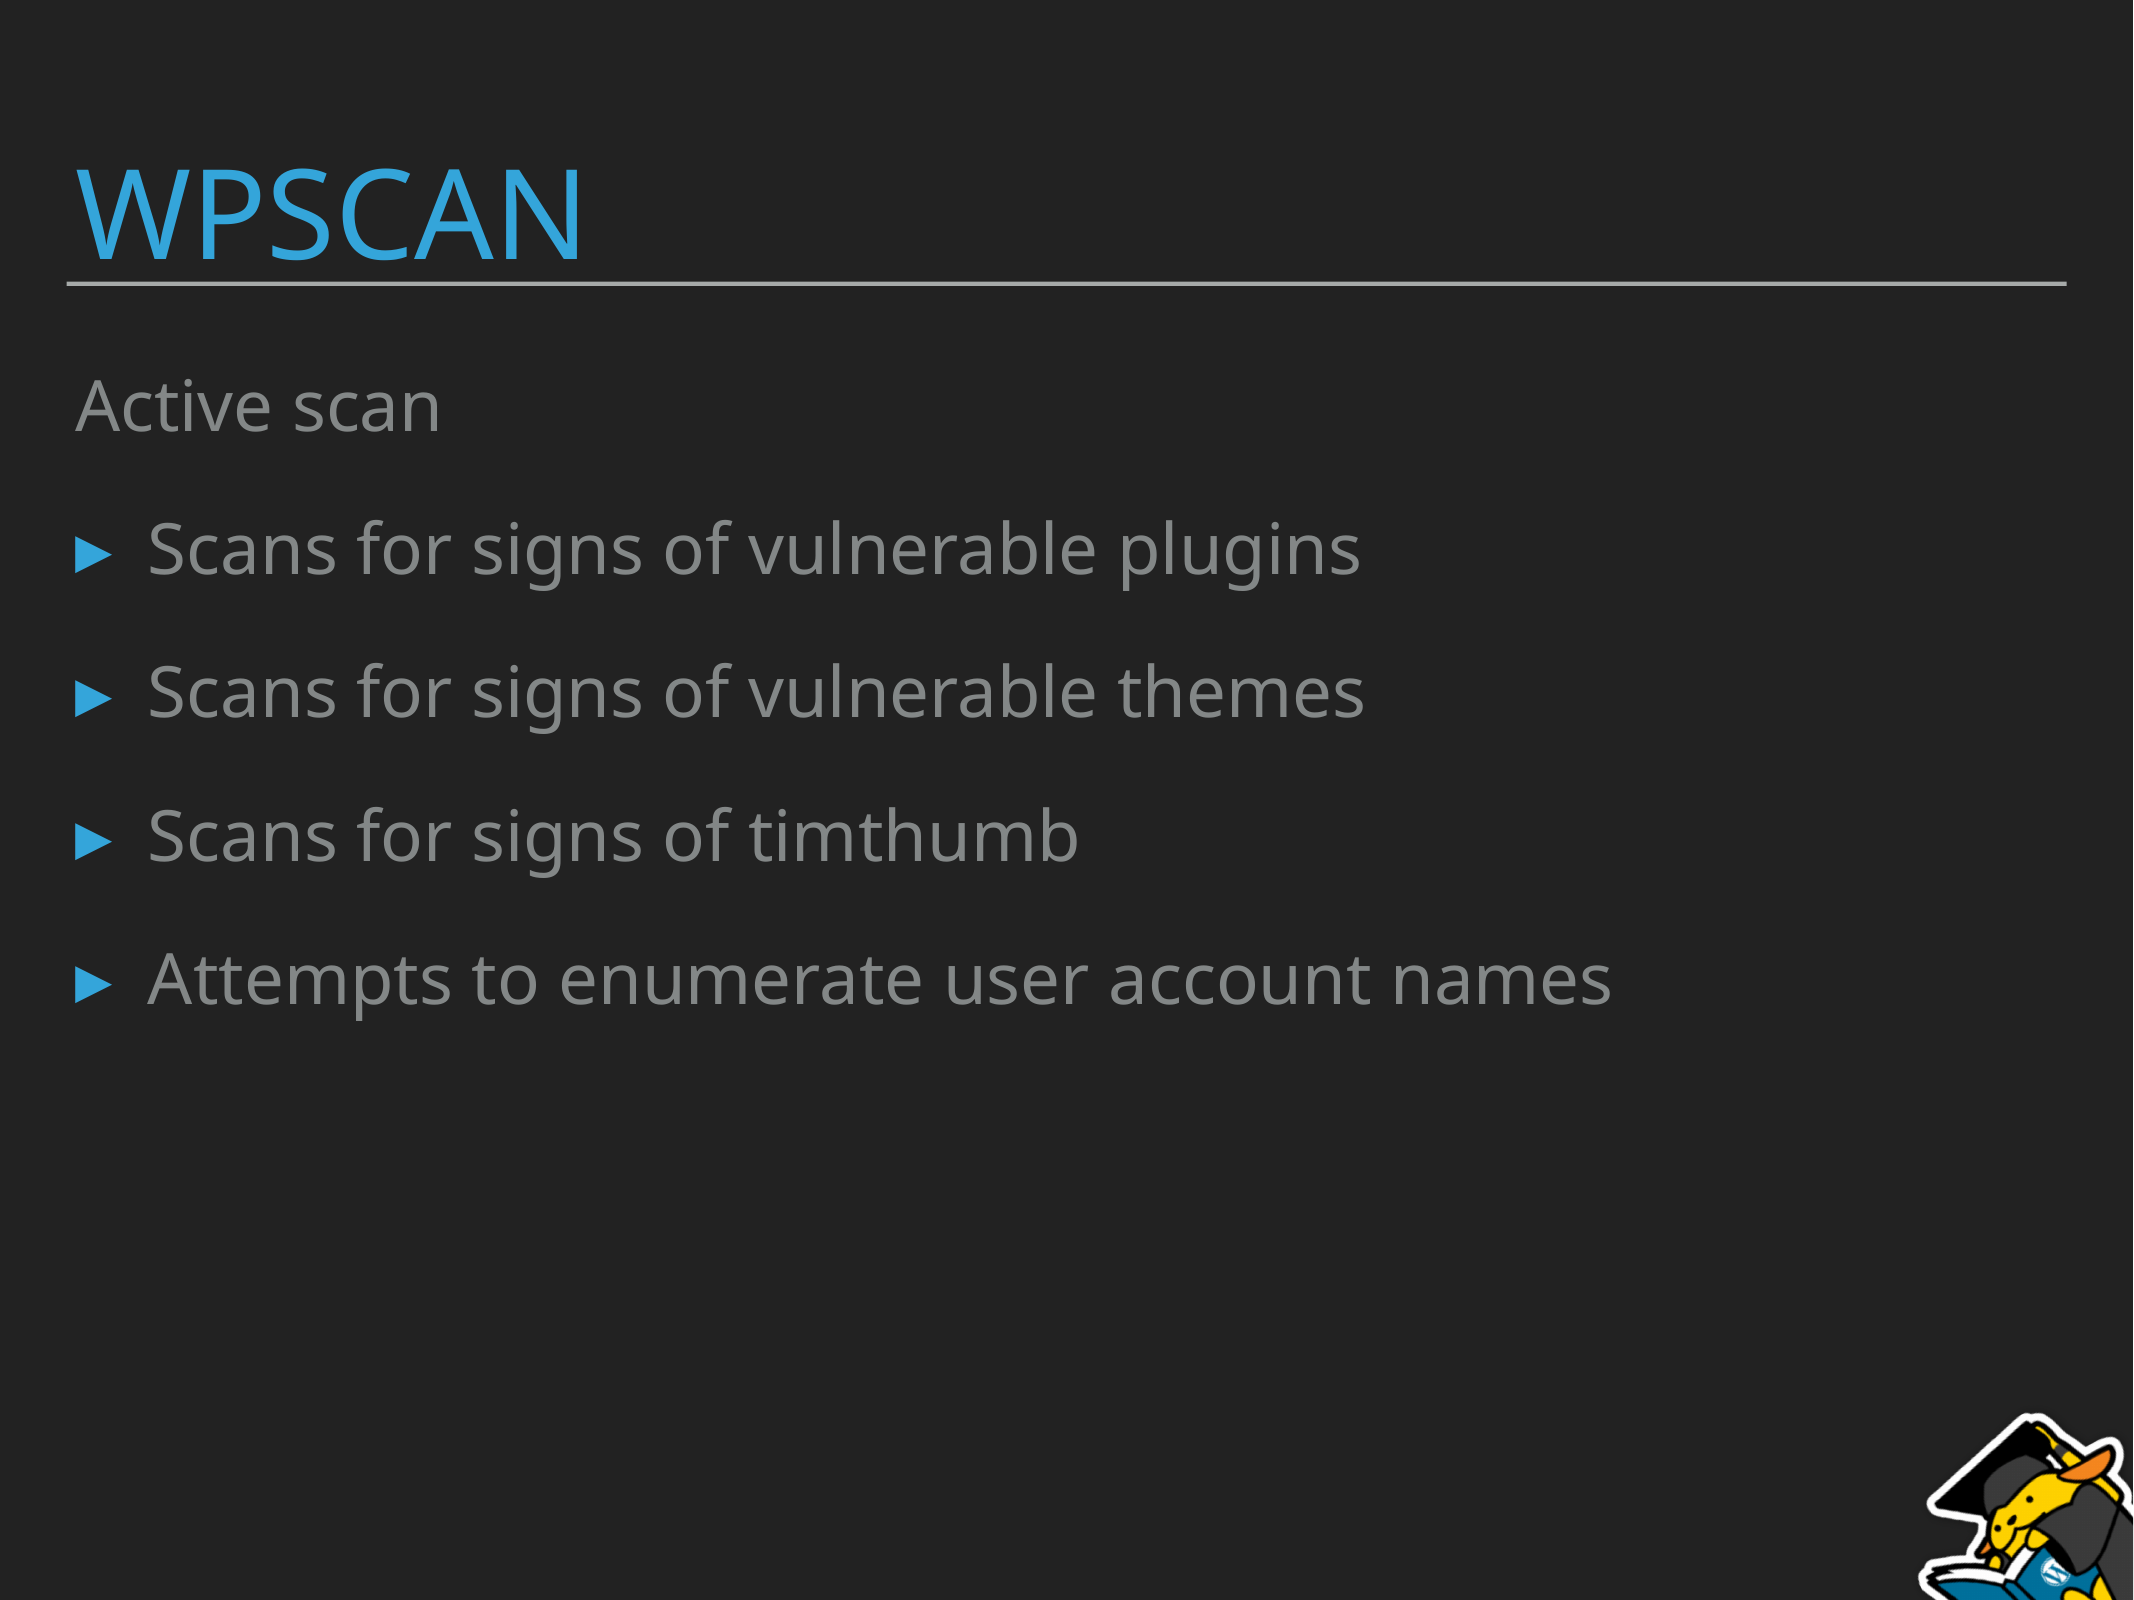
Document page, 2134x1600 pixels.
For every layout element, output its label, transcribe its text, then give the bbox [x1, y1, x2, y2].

picture [1862, 1369, 2134, 1600]
title WpScan [66, 154, 2068, 310]
list Active scan Scans for signs of vulnerable plugins Scans for signs of vulnerable themes Scans for signs of timthumb Attempts to enumerate user account names [66, 351, 2068, 1355]
